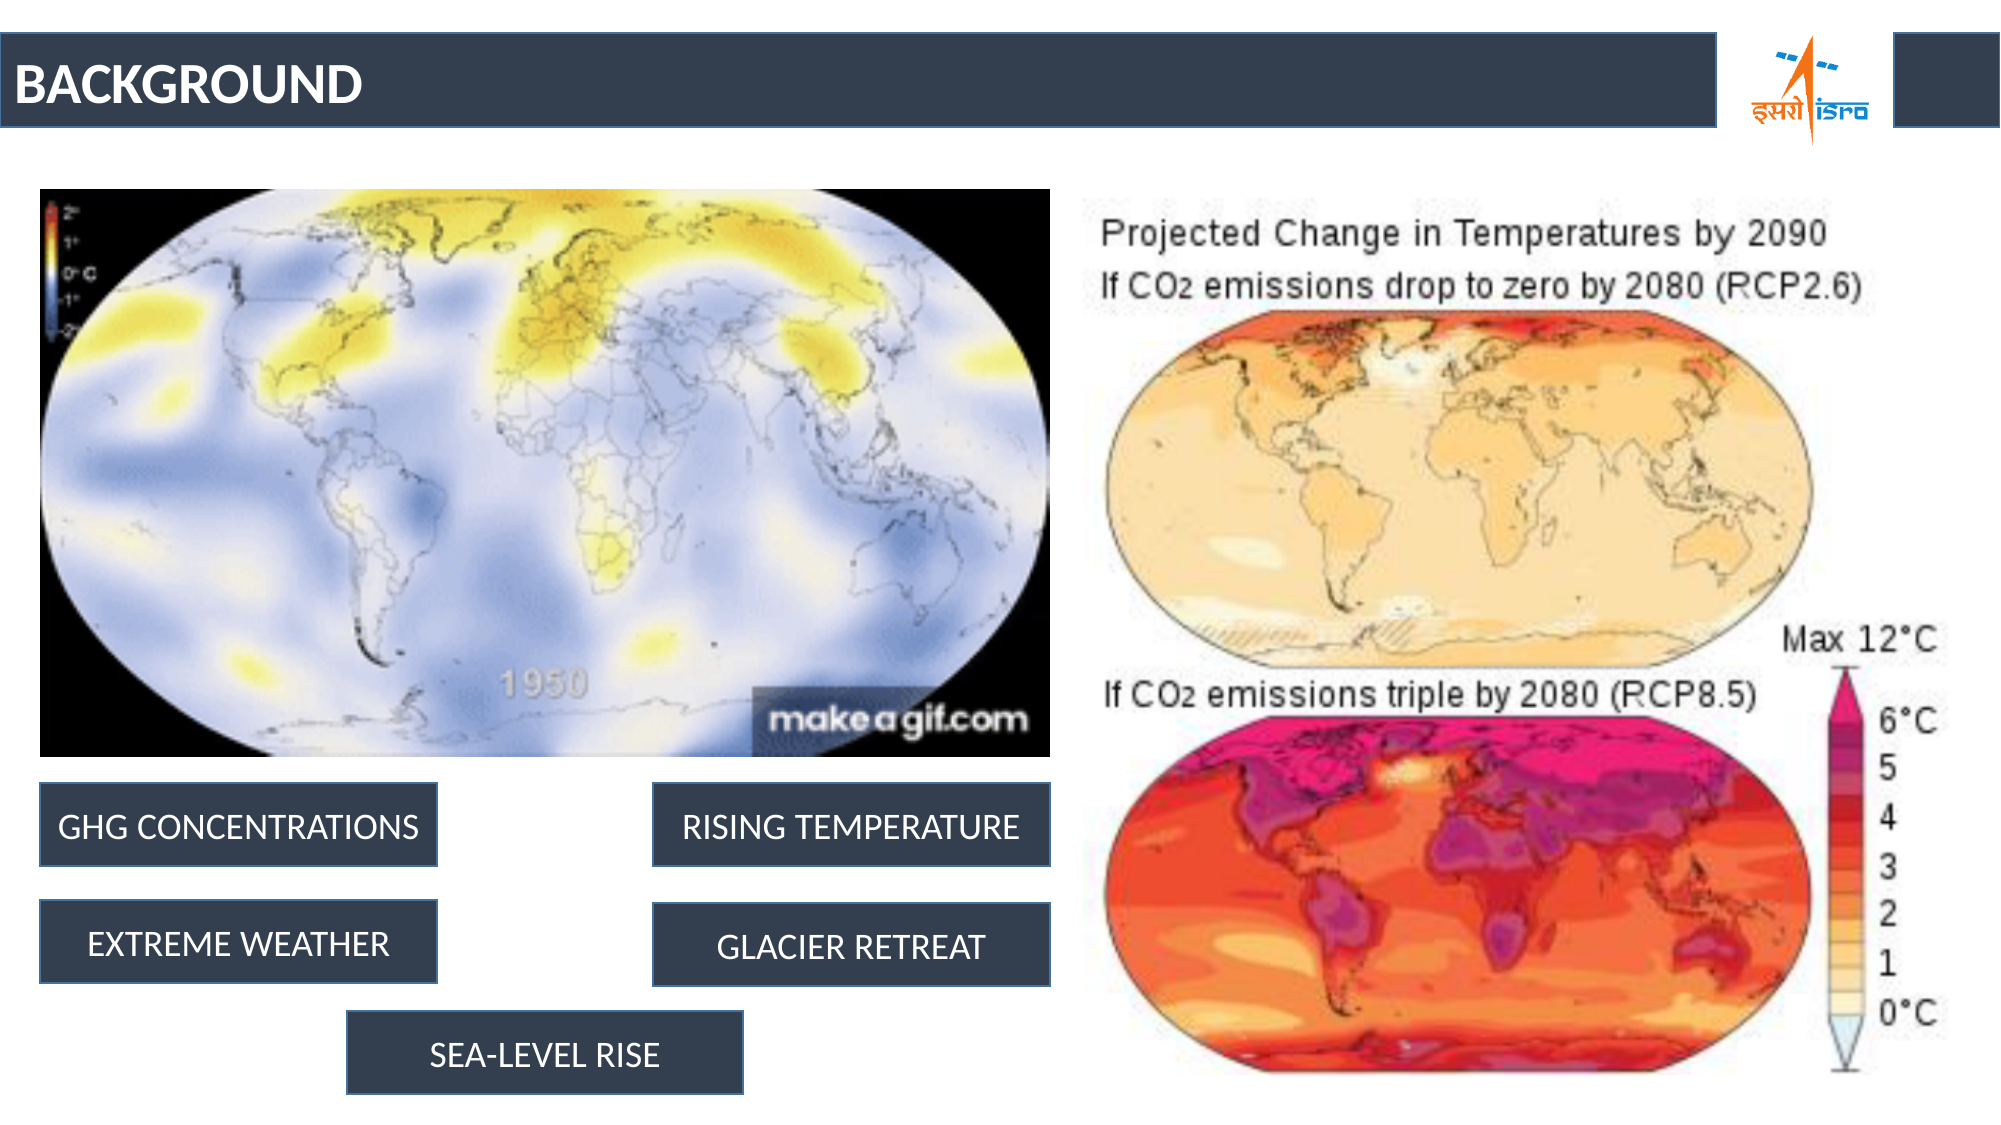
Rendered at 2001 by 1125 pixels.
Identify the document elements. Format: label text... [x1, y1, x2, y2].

picture [1077, 189, 1964, 1094]
text_box EXTREME WEATHER [39, 899, 438, 984]
text_box GLACIER RETREAT [652, 902, 1051, 987]
picture [40, 189, 1050, 757]
text_box SEA-LEVEL RISE [346, 1010, 744, 1095]
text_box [0, 33, 2000, 148]
text_box RISING TEMPERATURE [652, 782, 1051, 867]
text_box GHG CONCENTRATIONS [39, 782, 438, 867]
